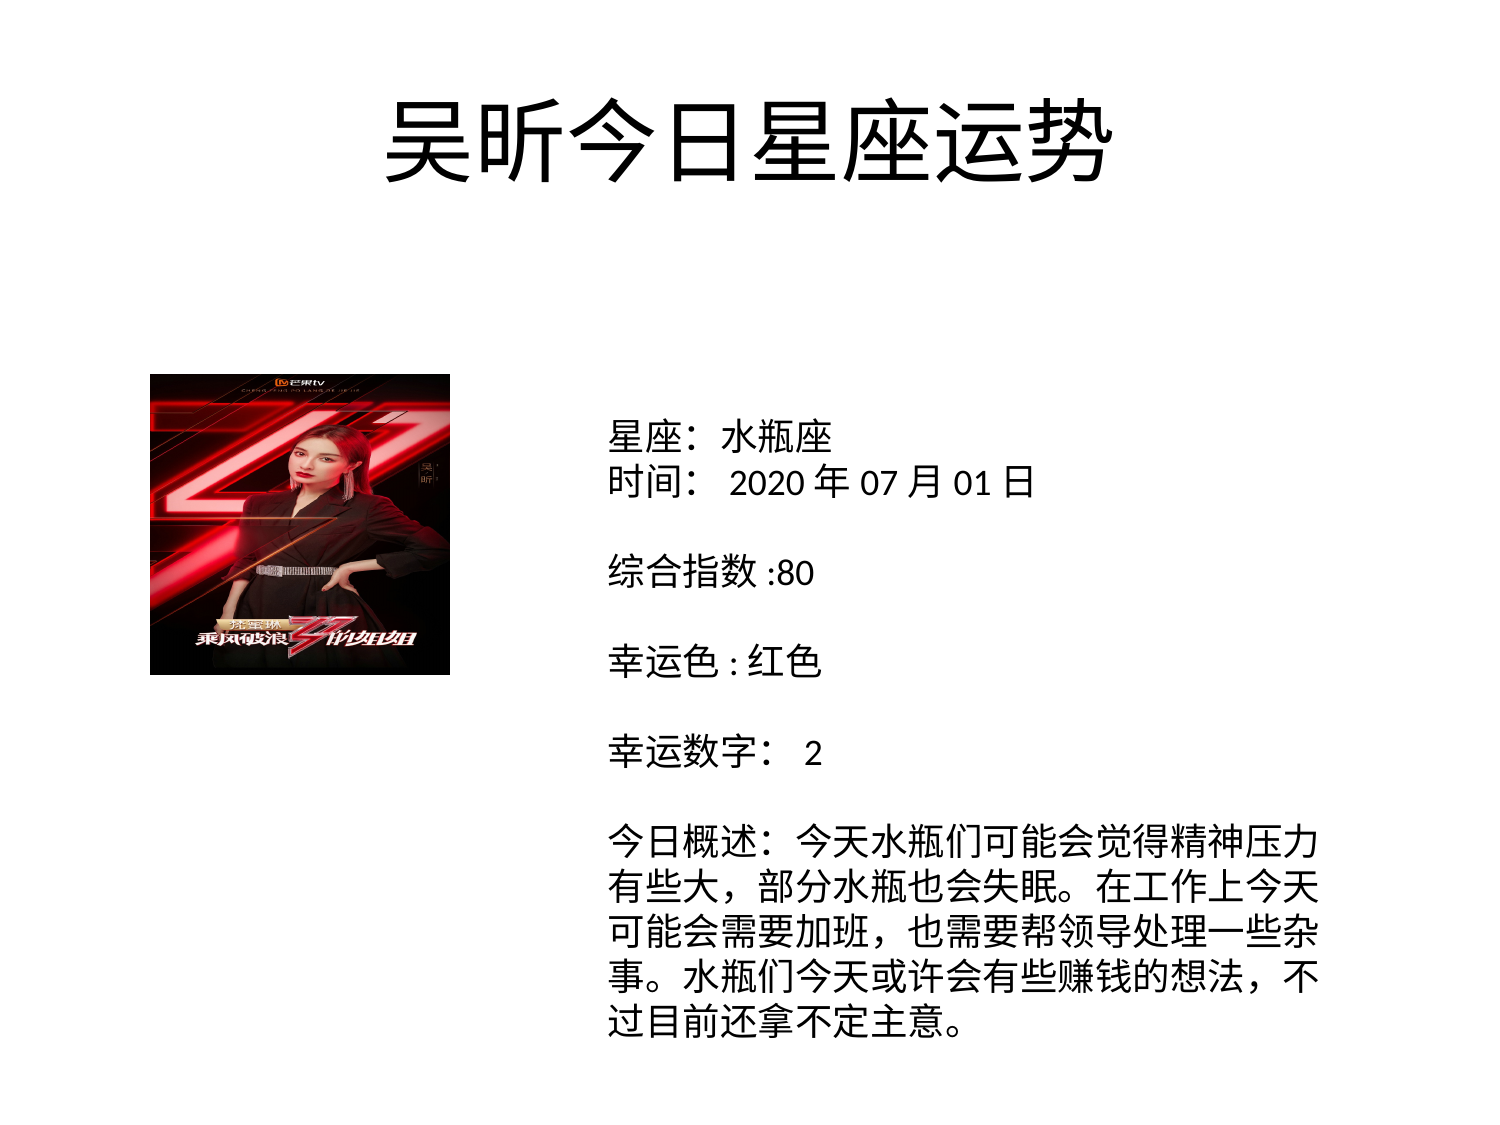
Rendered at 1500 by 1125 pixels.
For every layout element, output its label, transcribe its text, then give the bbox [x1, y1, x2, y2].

text_box 星座：水瓶座 时间：2020年07月01日 综合指数:80 幸运色:红色 幸运数字：2 今日概述：今天水瓶们可能会觉得精神压力有些大，部分水瓶也会失眠。在工作上今天可能会需要加班，也需要帮领导处理一些杂事。水瓶们今天或许会有些赚钱的想法，不过目前还拿不定主意。 [599, 405, 1350, 1050]
title 吴昕今日星座运势 [74, 44, 1426, 234]
picture [149, 374, 451, 676]
